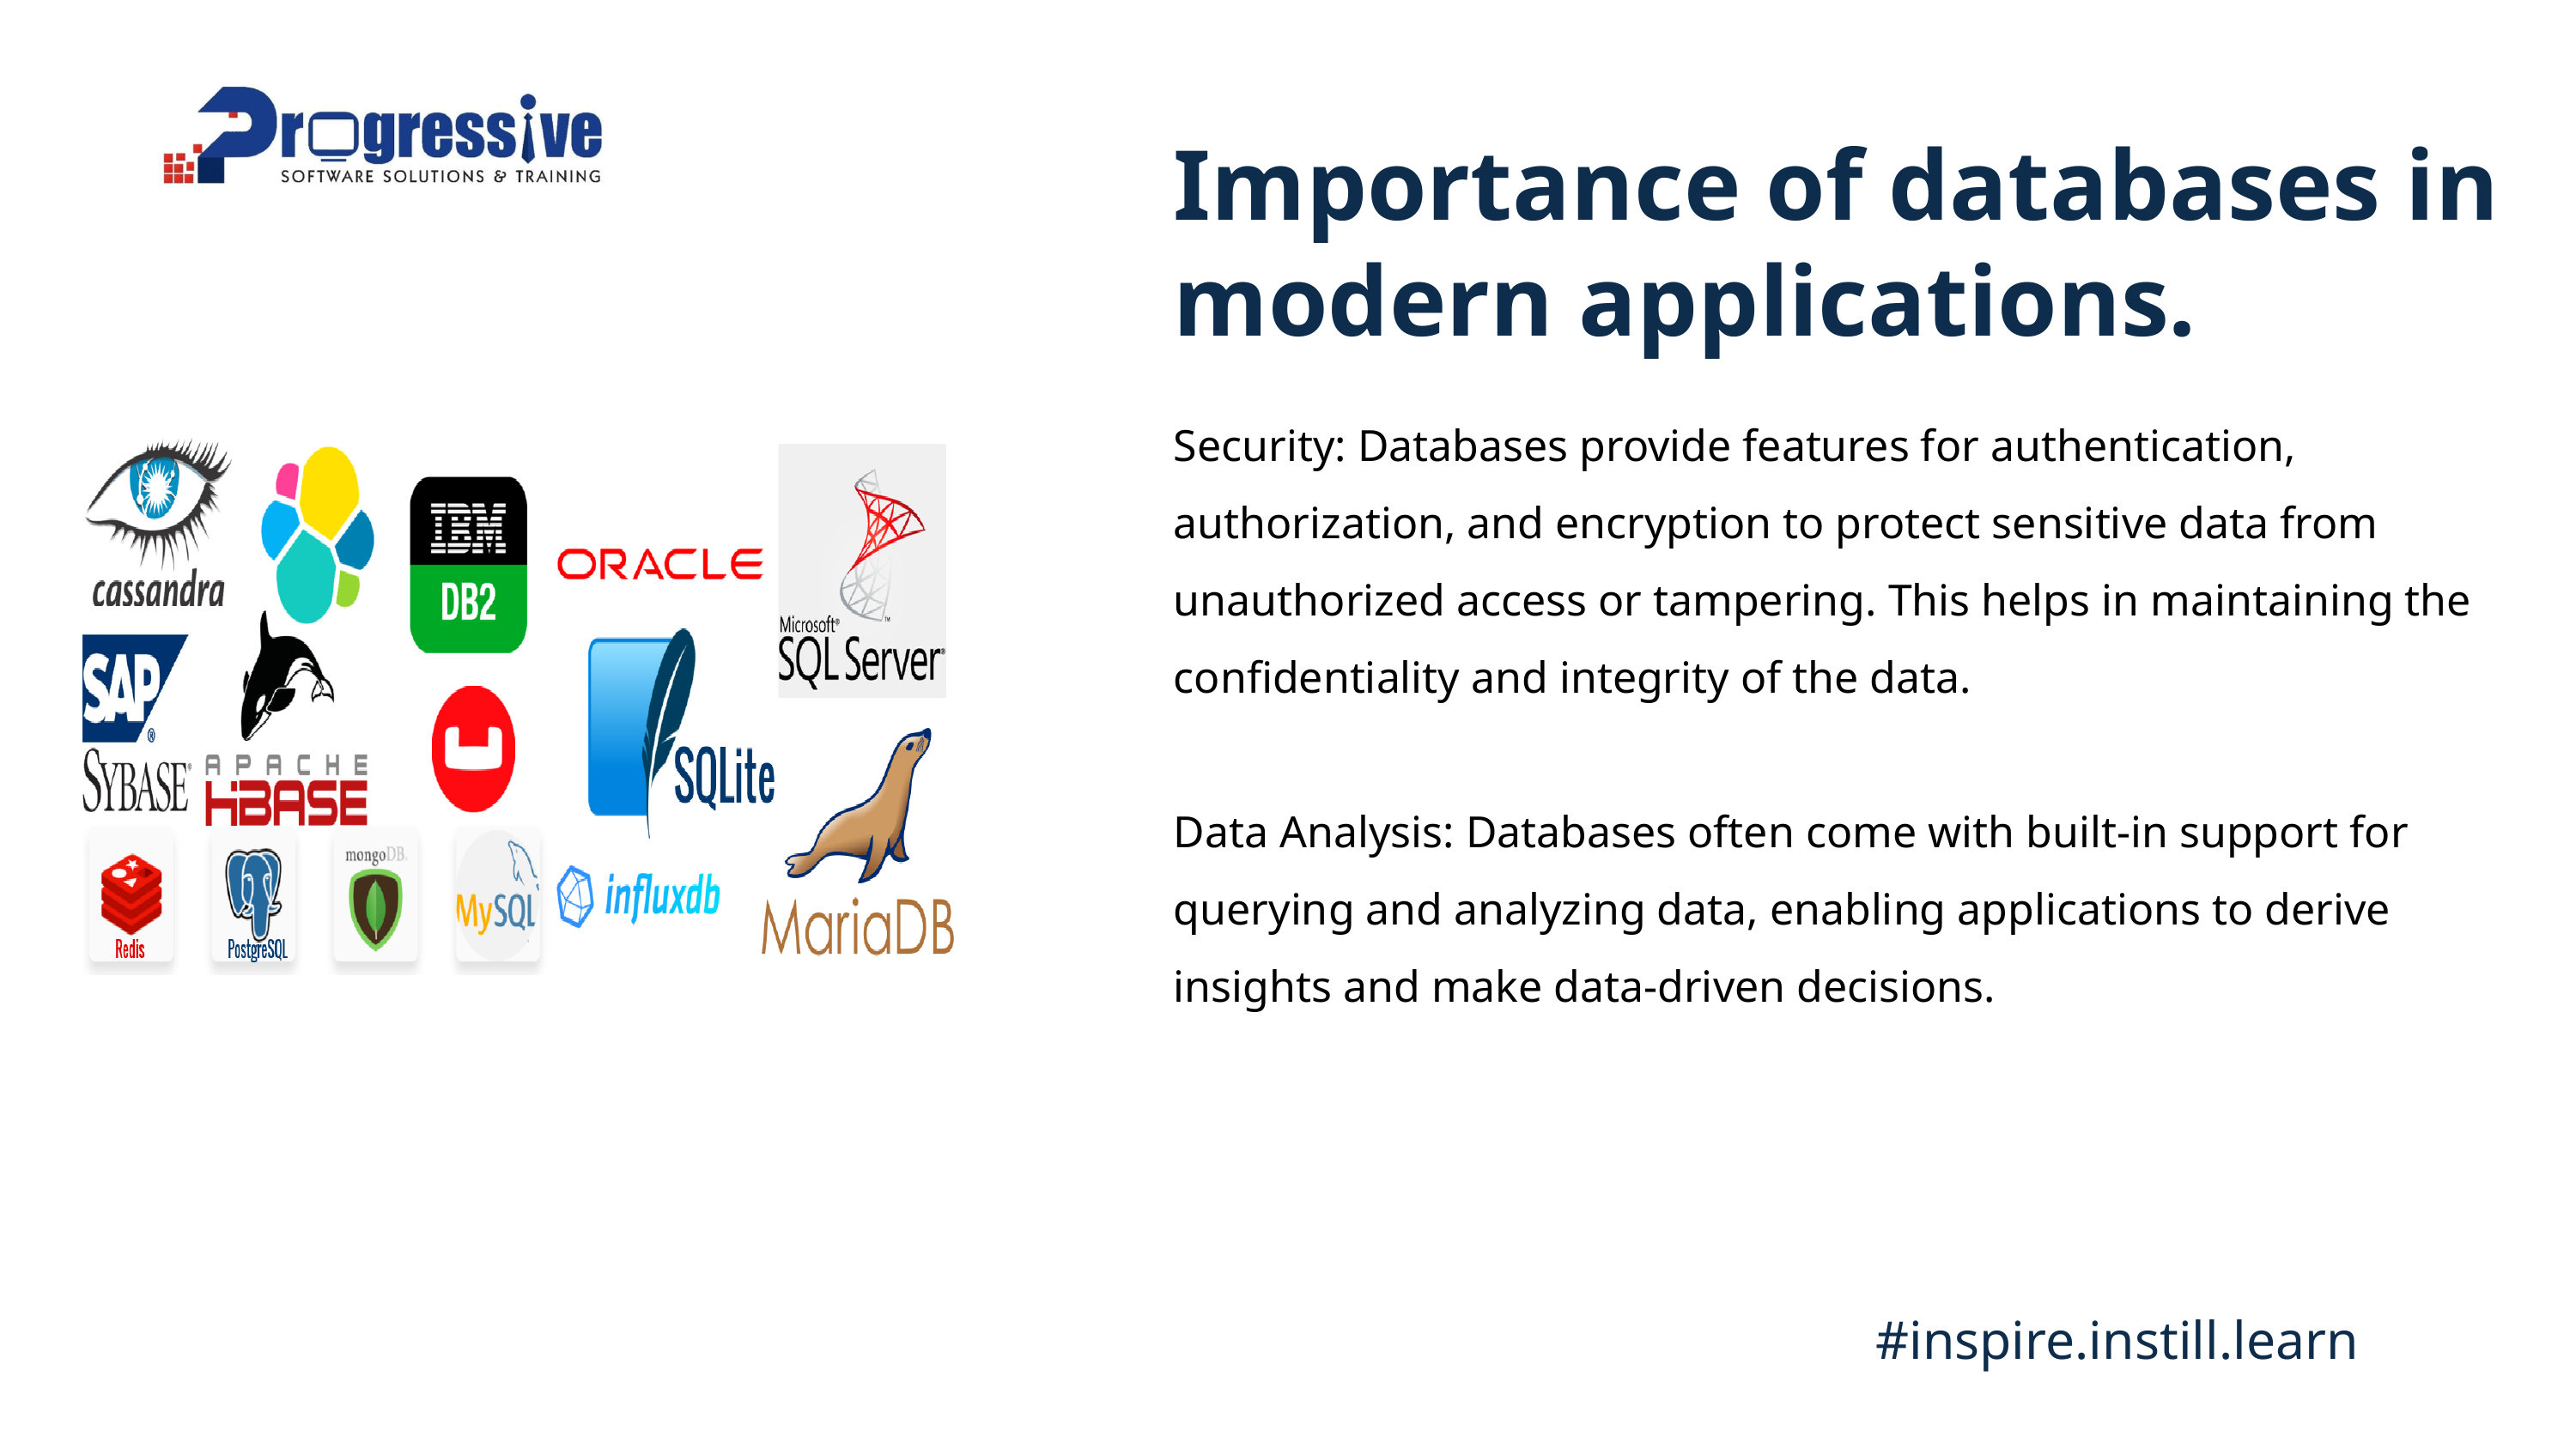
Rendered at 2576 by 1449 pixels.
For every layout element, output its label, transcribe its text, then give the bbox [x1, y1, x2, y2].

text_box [1173, 123, 2527, 1008]
text_box #inspire.instill.learn [1875, 1296, 2526, 1370]
picture [80, 432, 976, 986]
picture [144, 64, 605, 225]
